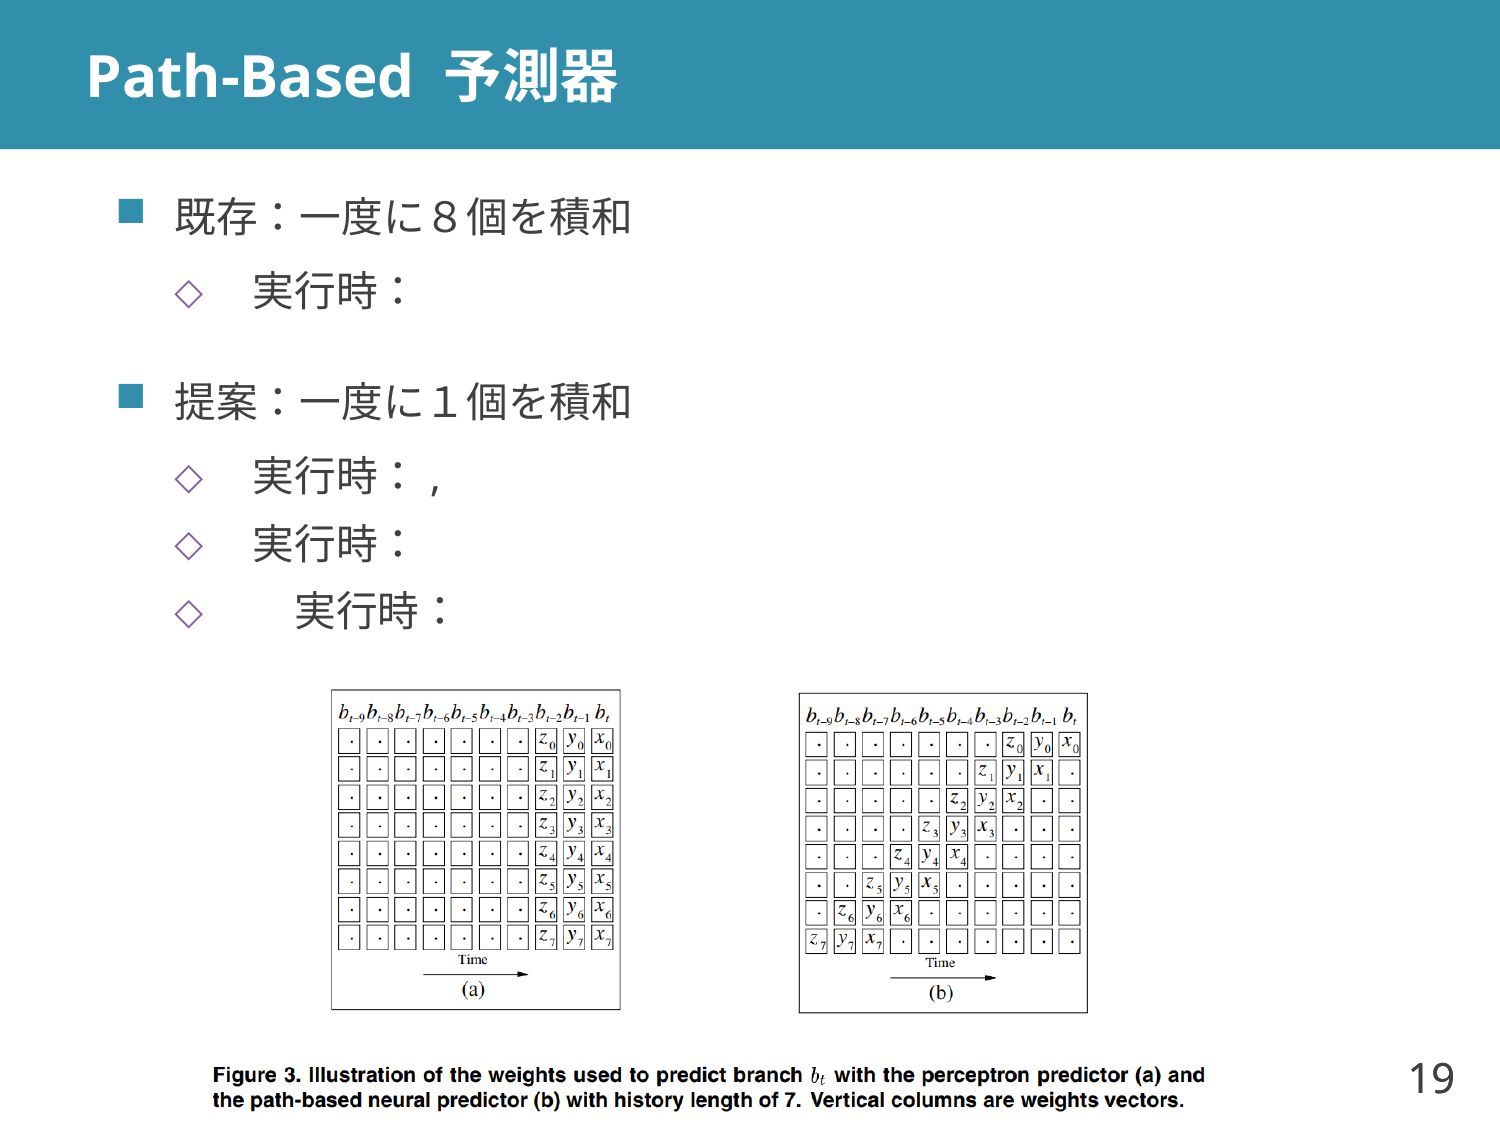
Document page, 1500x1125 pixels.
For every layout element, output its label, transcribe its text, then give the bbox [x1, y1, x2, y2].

title Path-Based 予測器 [70, 0, 1500, 150]
picture [203, 645, 1250, 1125]
